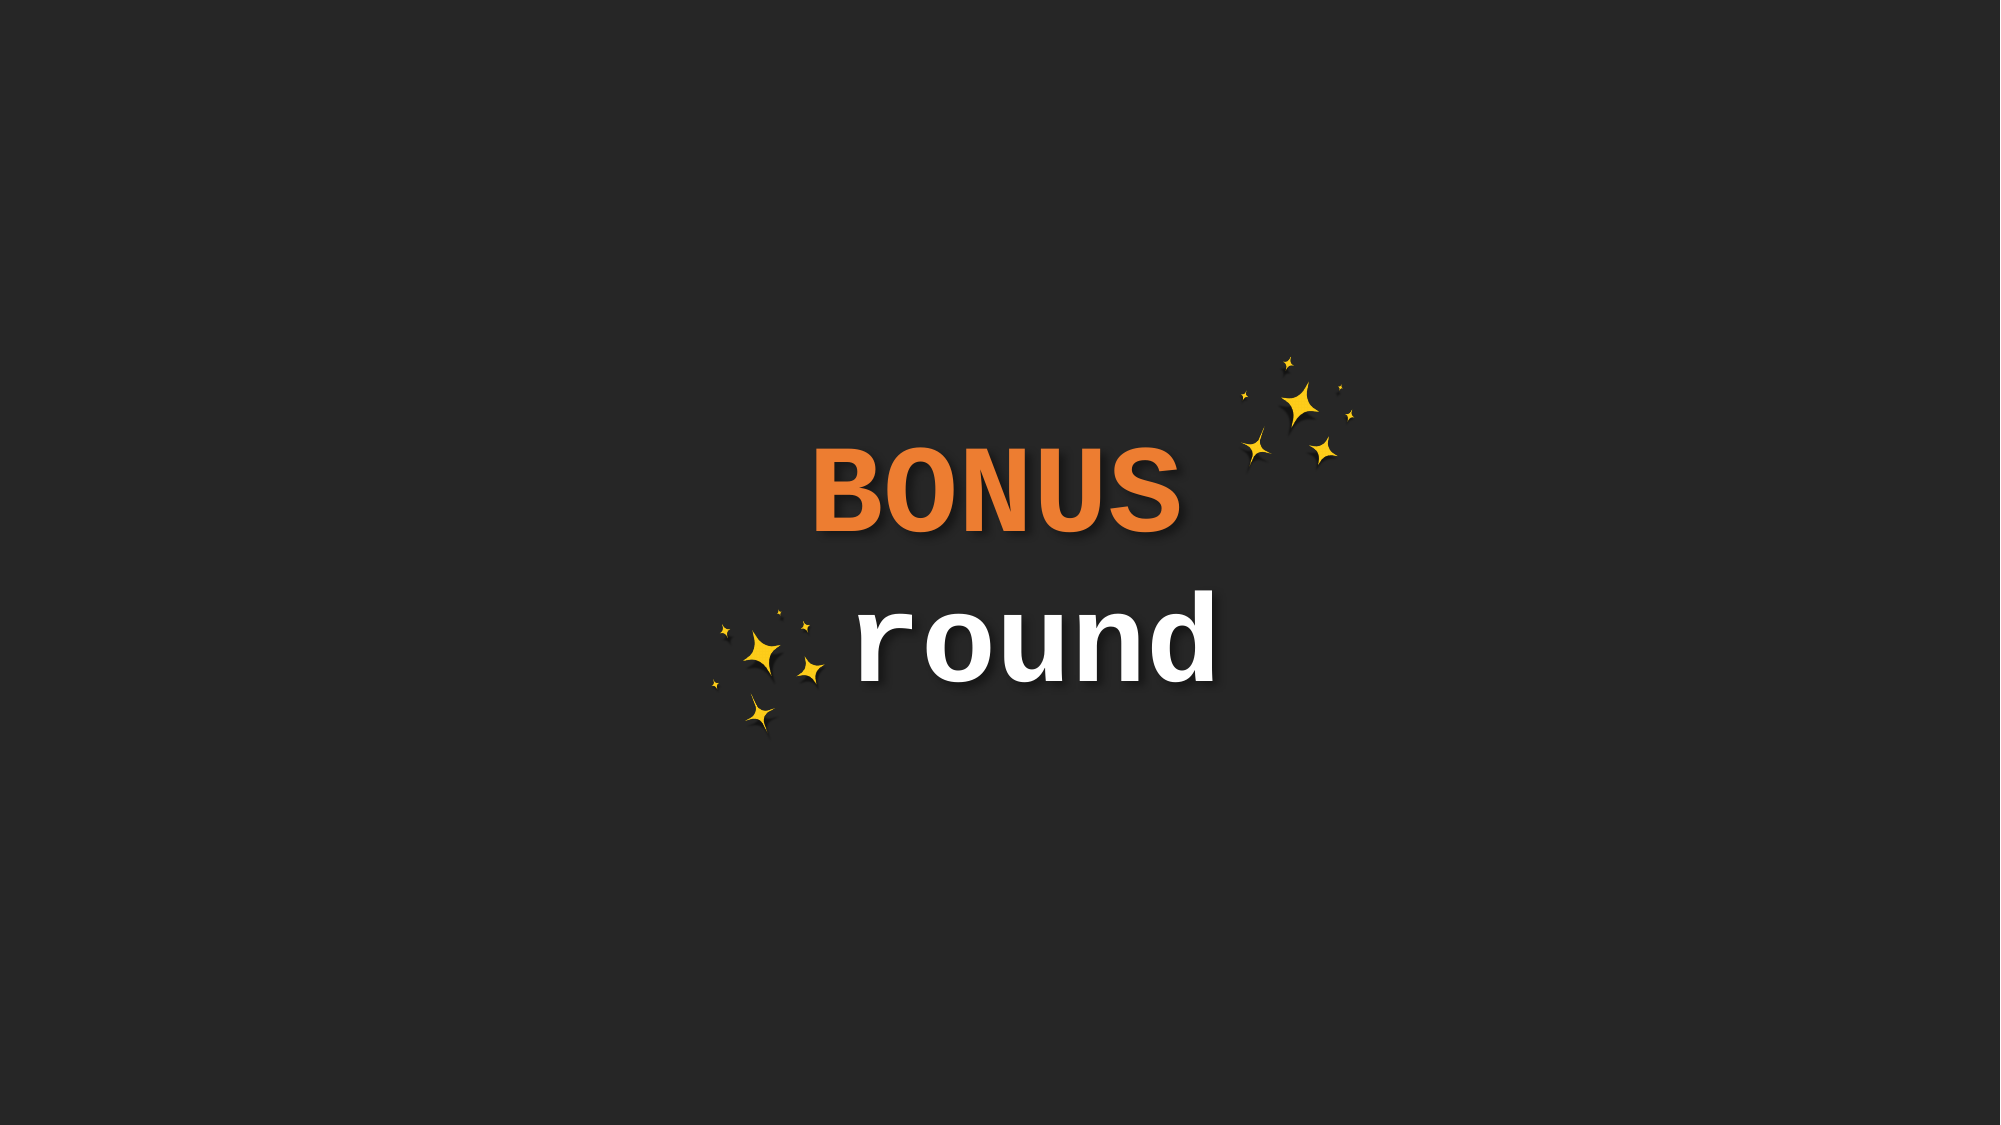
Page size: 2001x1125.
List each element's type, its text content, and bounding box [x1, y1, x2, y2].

text_box BONUS round [153, 399, 1914, 714]
picture [680, 586, 858, 764]
picture [1203, 338, 1378, 512]
